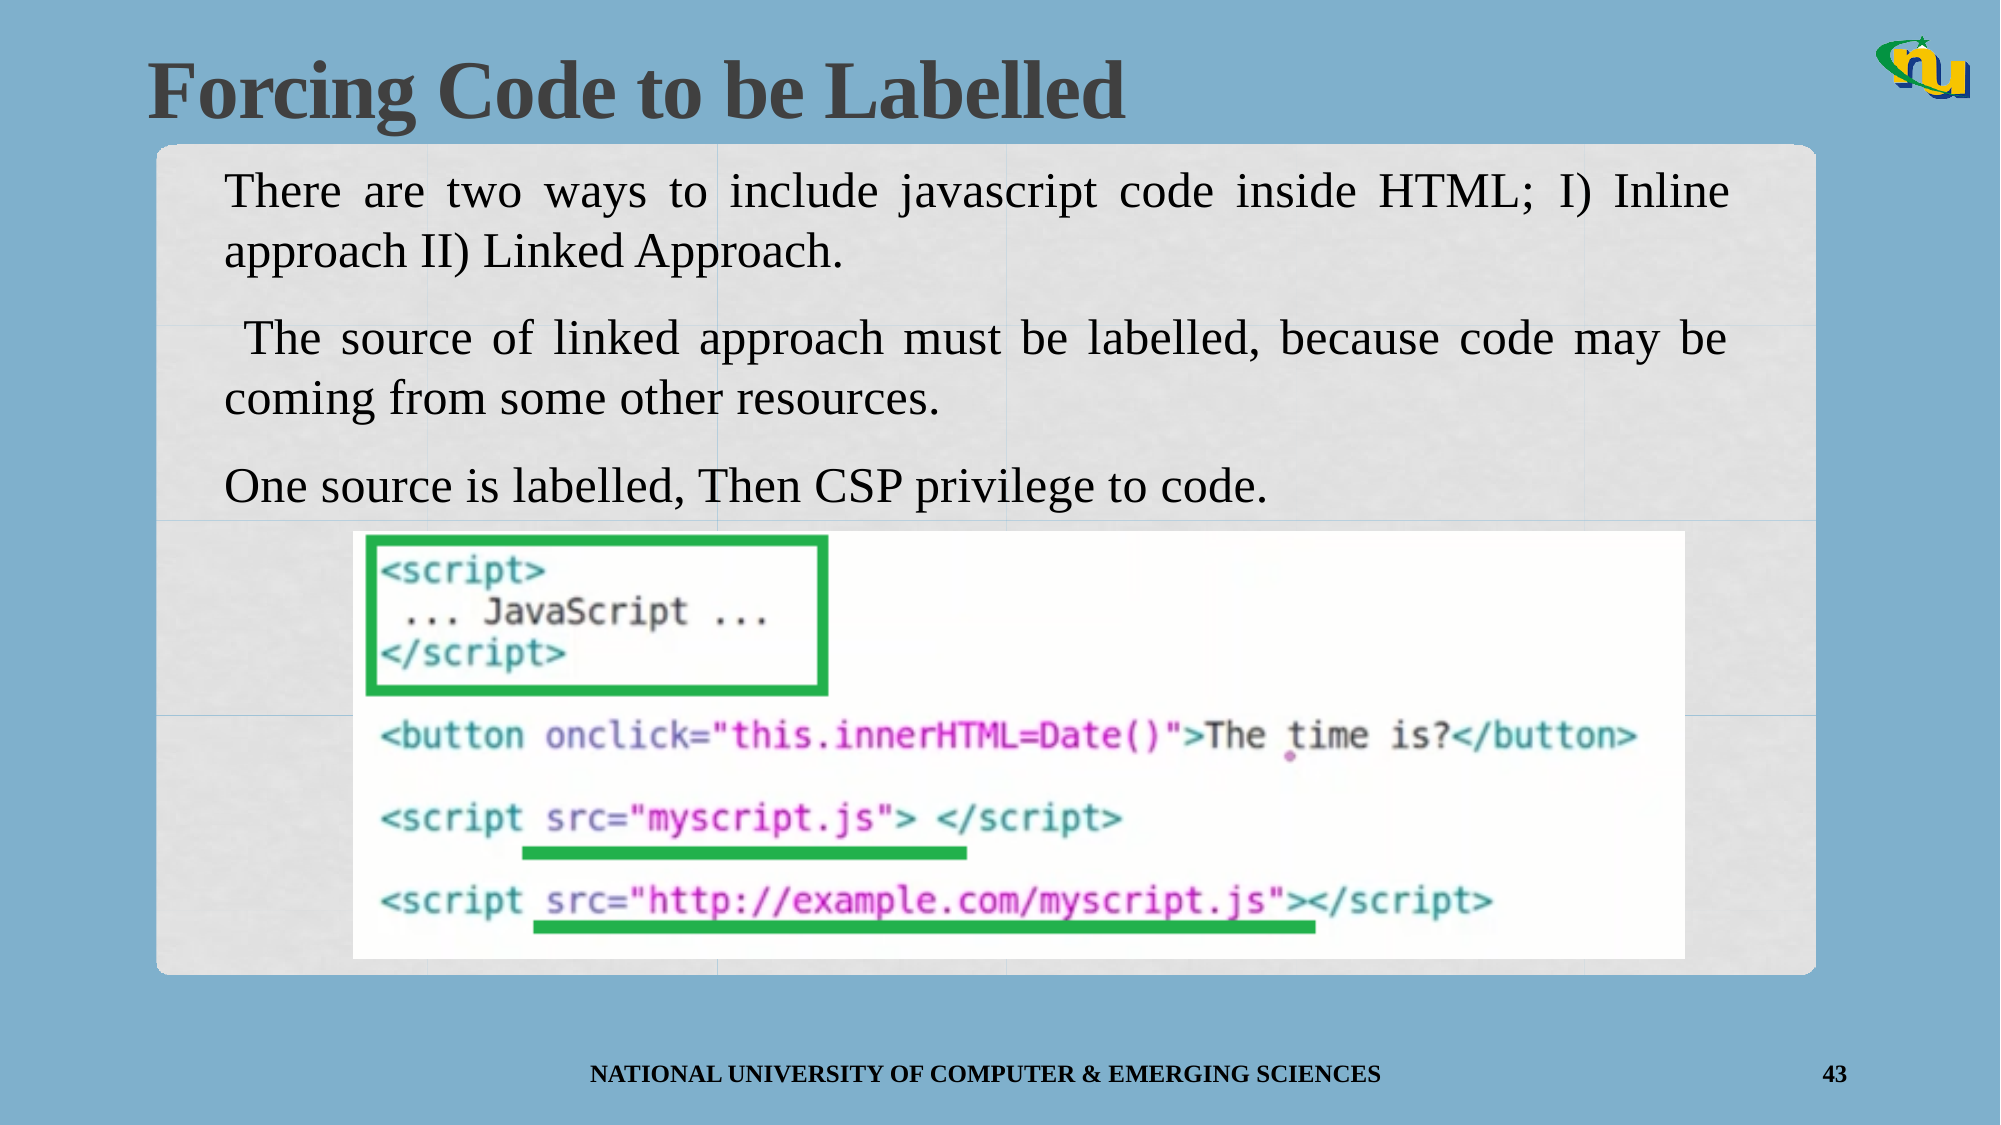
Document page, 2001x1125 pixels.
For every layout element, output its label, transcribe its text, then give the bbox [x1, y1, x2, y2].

picture [1866, 24, 1987, 108]
text_box Forcing Code to be Labelled [132, 25, 1595, 144]
slide_number 43 [1413, 1042, 1863, 1103]
picture [353, 531, 1685, 959]
footer NATIONAL UNIVERSITY OF COMPUTER & EMERGING SCIENCES [559, 1042, 1413, 1103]
text_box [156, 143, 1816, 975]
text_box There are two ways to include javascript code inside HTML; I) Inline approach II) Linked Approach. The source of linked approach must be labelled, because code may be coming from some other resources. One source is labelled, Then CSP privilege to code. [222, 143, 1731, 513]
